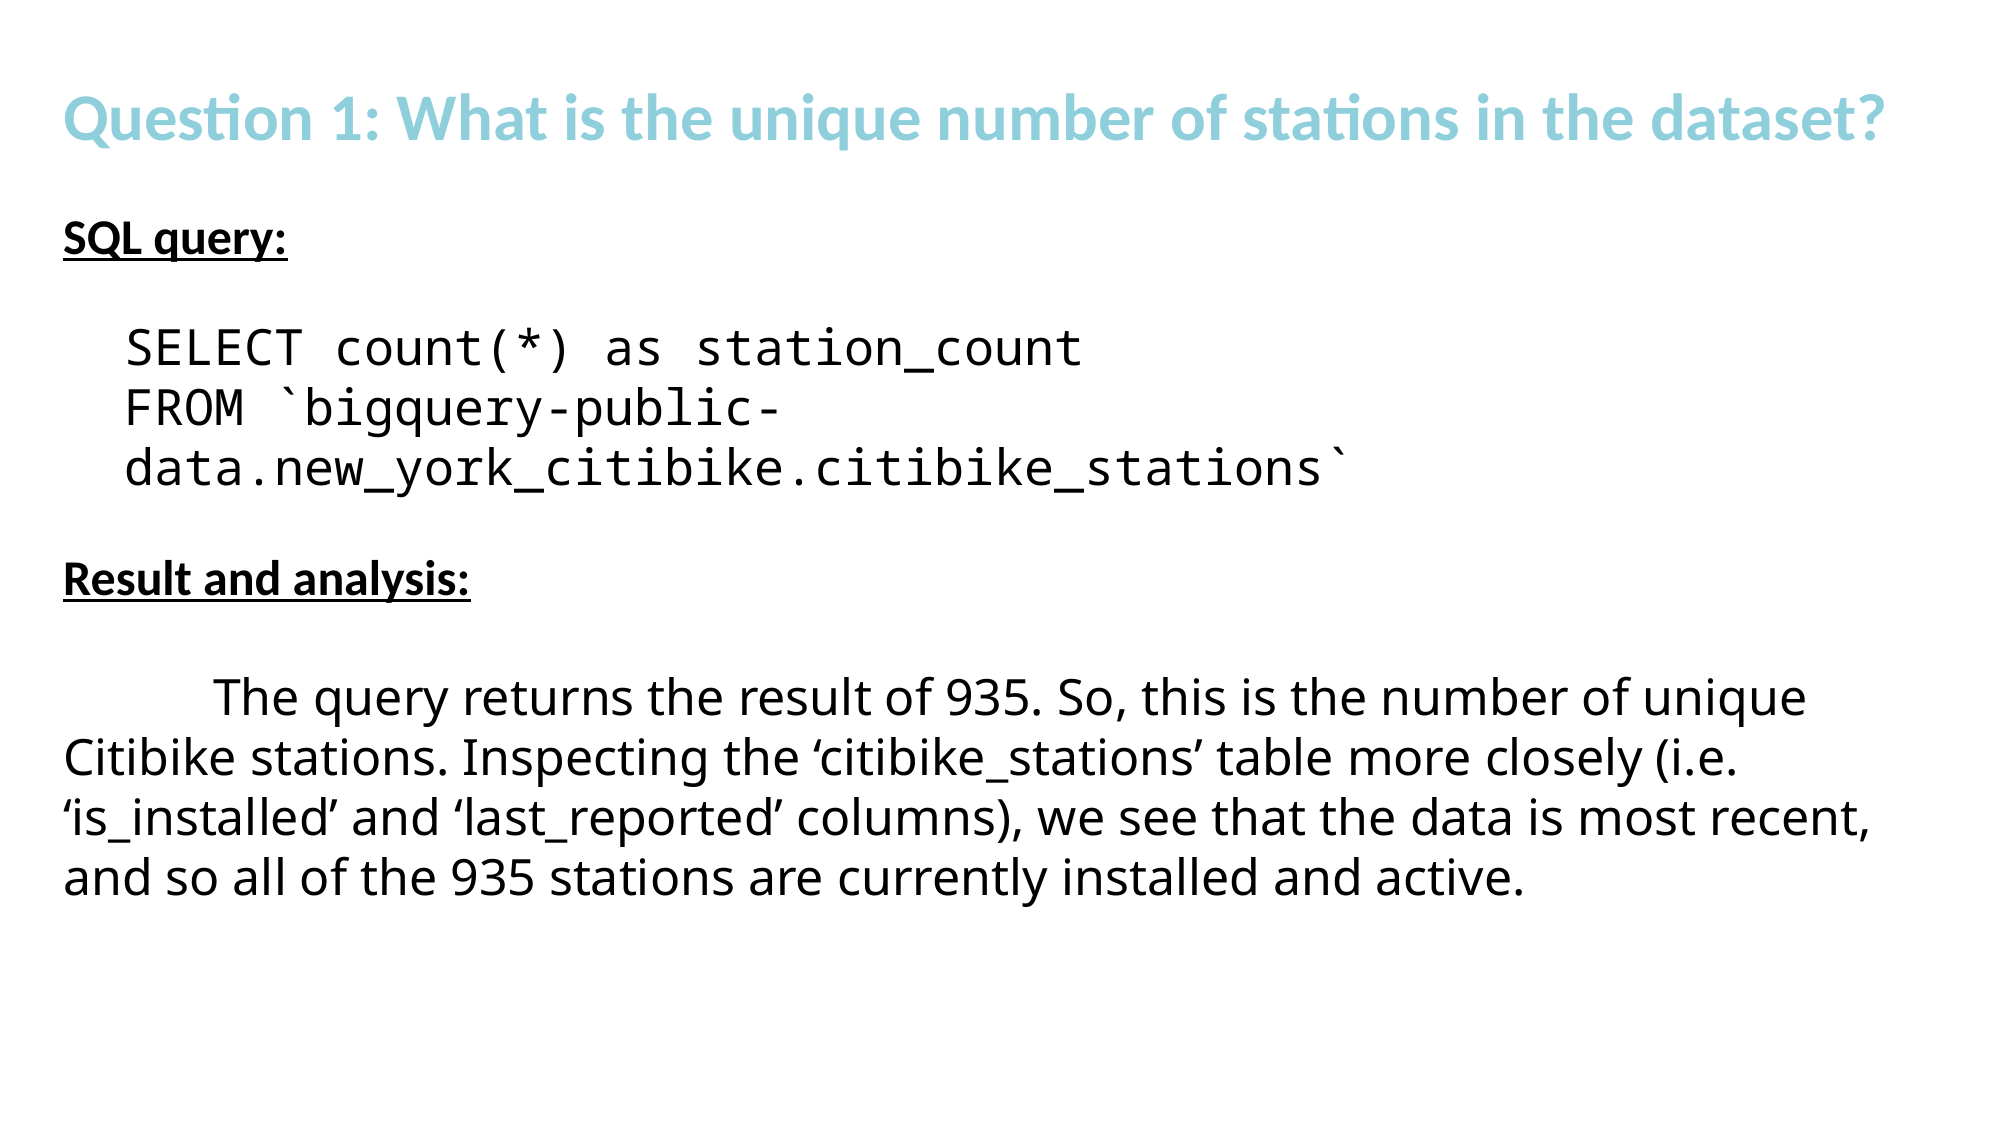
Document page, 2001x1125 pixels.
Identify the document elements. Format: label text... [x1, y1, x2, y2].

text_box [48, 196, 1891, 445]
text_box Question 1: What is the unique number of stations in the dataset? [48, 66, 1907, 161]
text_box Result and analysis: The query returns the result of 935. So, this is the number of unique Citibike stations. Inspecting the ‘citibike_stations’ table more closely (i.e. ‘is_installed’ and ‘last_reported’ columns), we see that the data is most recent, and so all of the 935 stations are currently installed and active. [48, 538, 1891, 1034]
